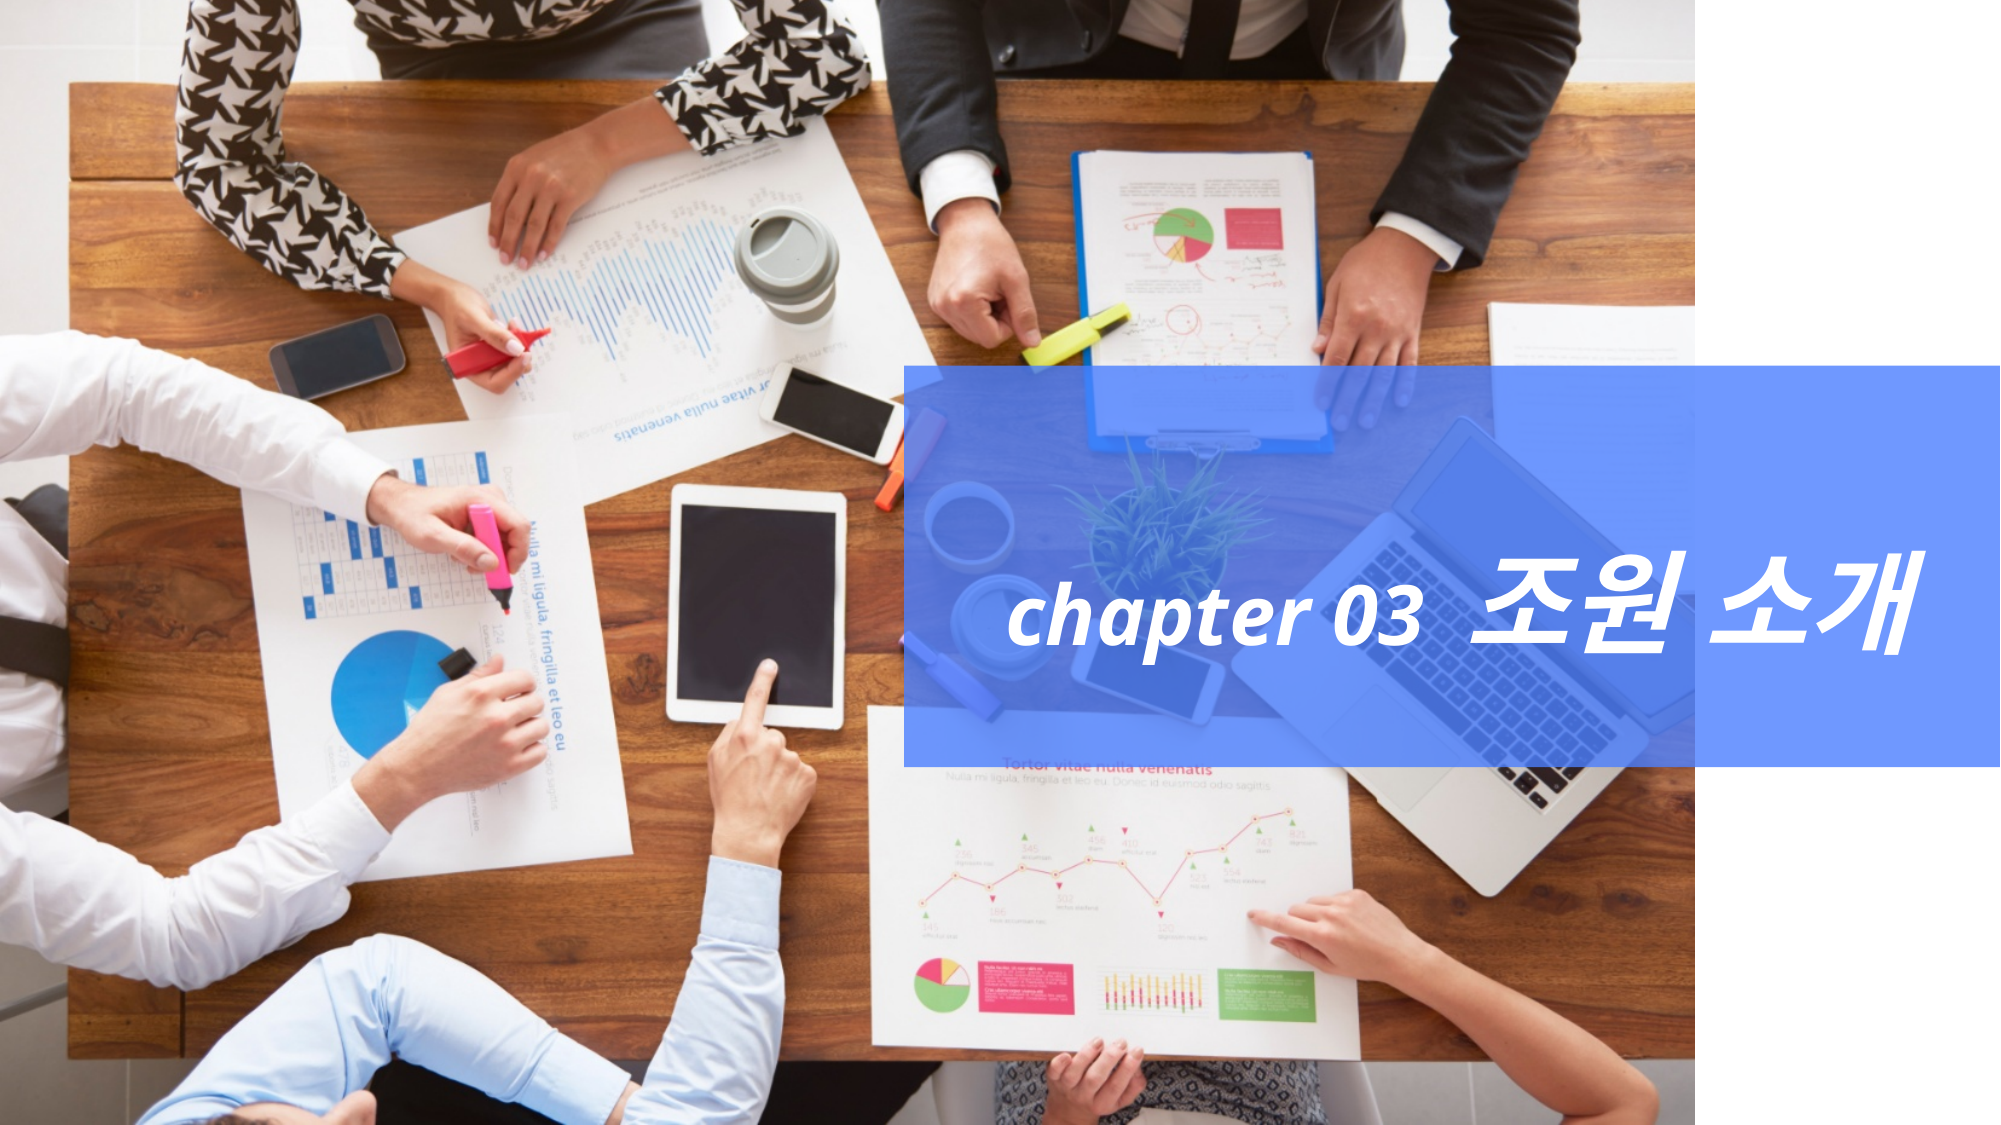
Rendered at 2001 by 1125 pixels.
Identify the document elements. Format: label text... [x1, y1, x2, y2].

picture [0, 0, 1695, 1125]
text_box chapter 03 조원 소개 [1695, 365, 2000, 768]
